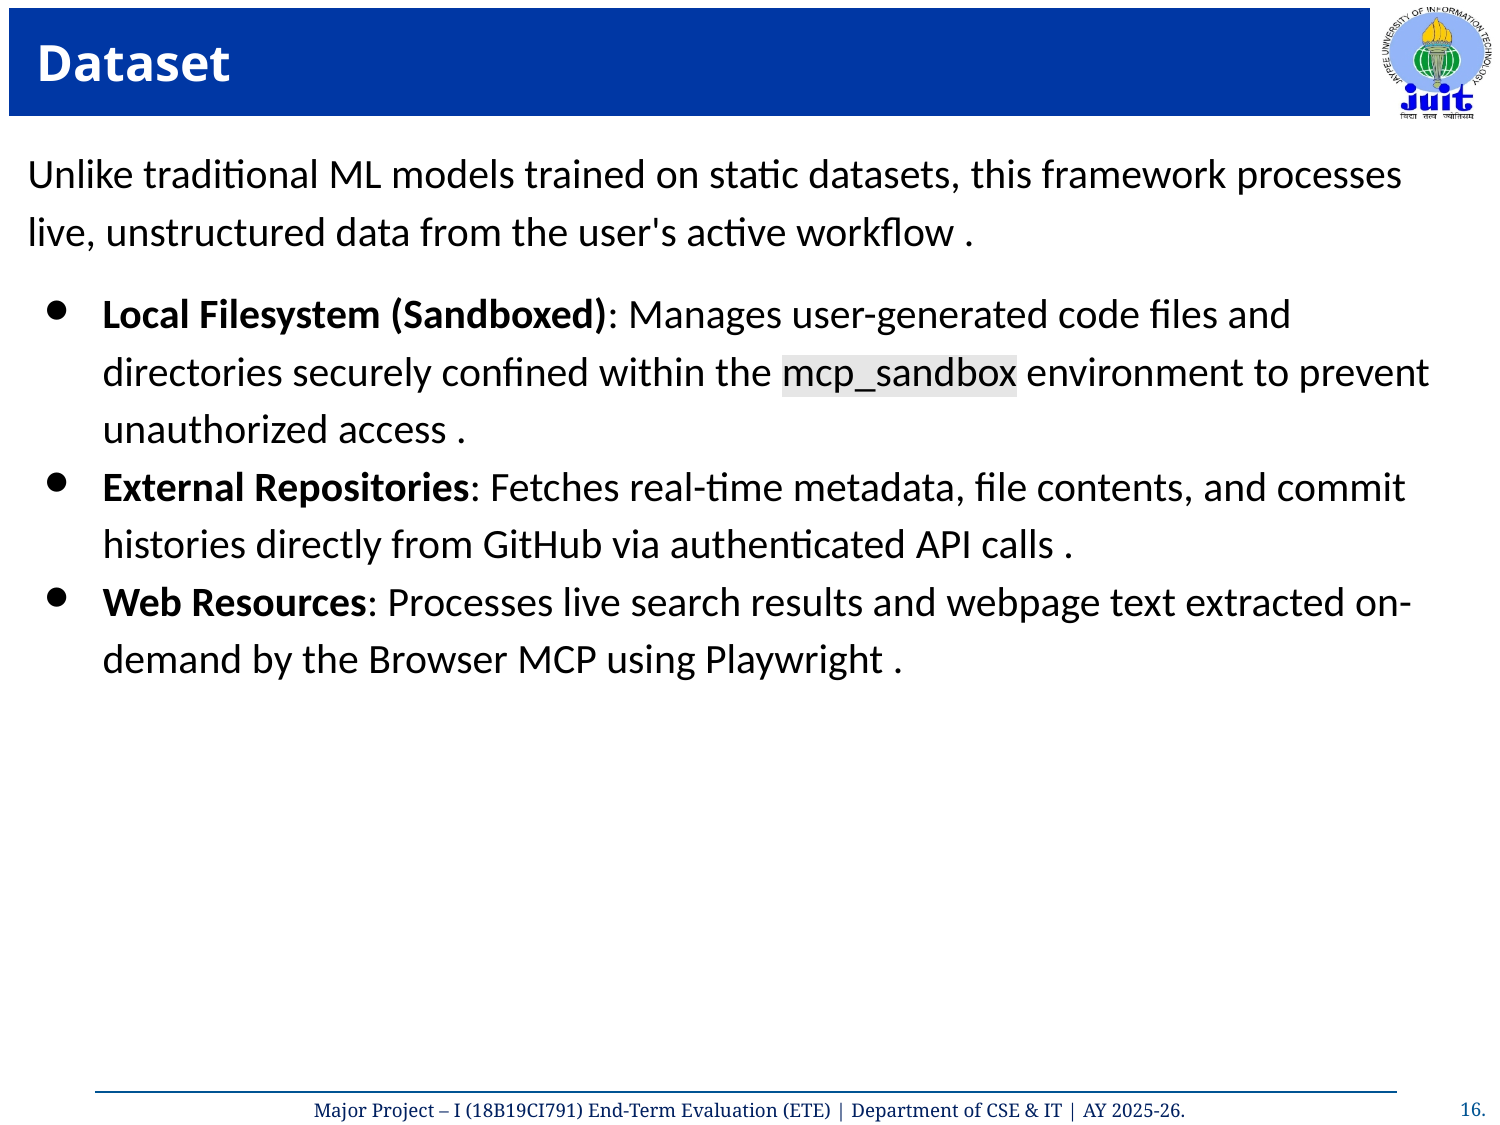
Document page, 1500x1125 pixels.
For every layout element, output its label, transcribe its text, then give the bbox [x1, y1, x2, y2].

title Dataset [4, 2, 1375, 121]
picture [1375, 7, 1500, 119]
text_box Unlike traditional ML models trained on static datasets, this framework processes live, unstructured data from the user's active workflow . Local Filesystem (Sandboxed): Manages user-generated code files and directories securely confined within the mcp_sandbox environment to prevent unauthorized access . External Repositories: Fetches real-time metadata, file contents, and commit histories directly from GitHub via authenticated API calls . Web Resources: Processes live search results and webpage text extracted on-demand by the Browser MCP using Playwright . [12, 131, 1482, 1083]
